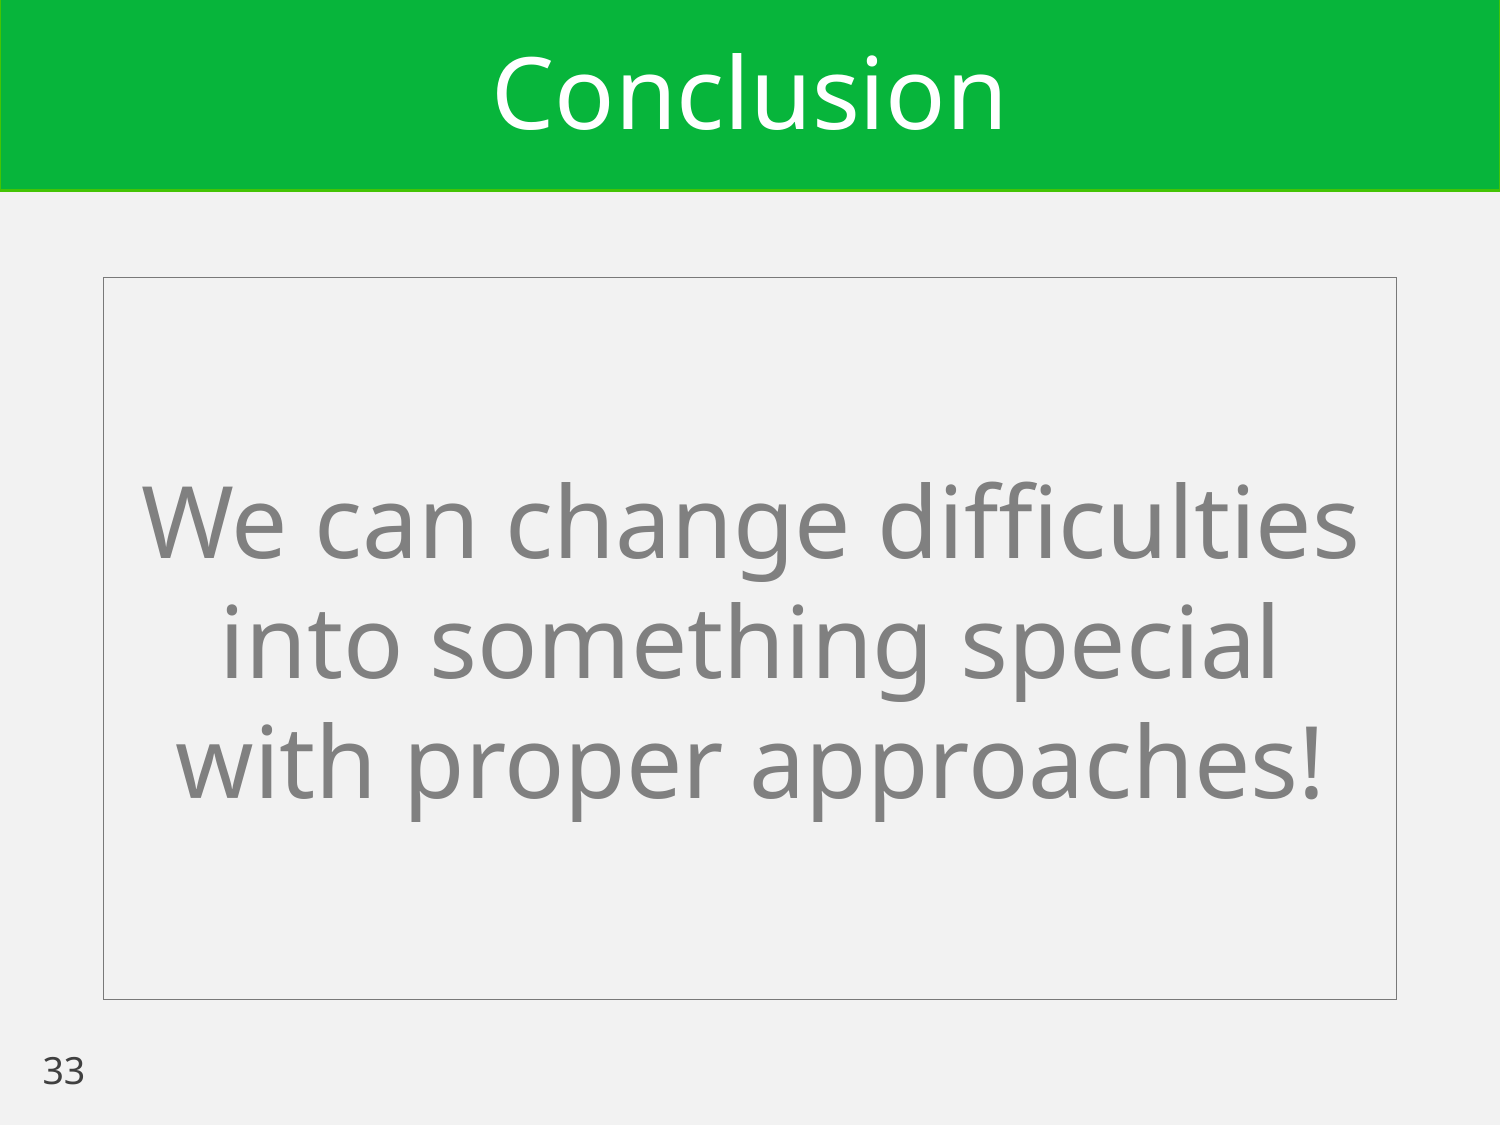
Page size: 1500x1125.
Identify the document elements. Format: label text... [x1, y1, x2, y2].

title Conclusion [0, 53, 1500, 140]
slide_number 33 [27, 1042, 146, 1102]
list We can change difficulties into something special with proper approaches! [103, 277, 1397, 1000]
